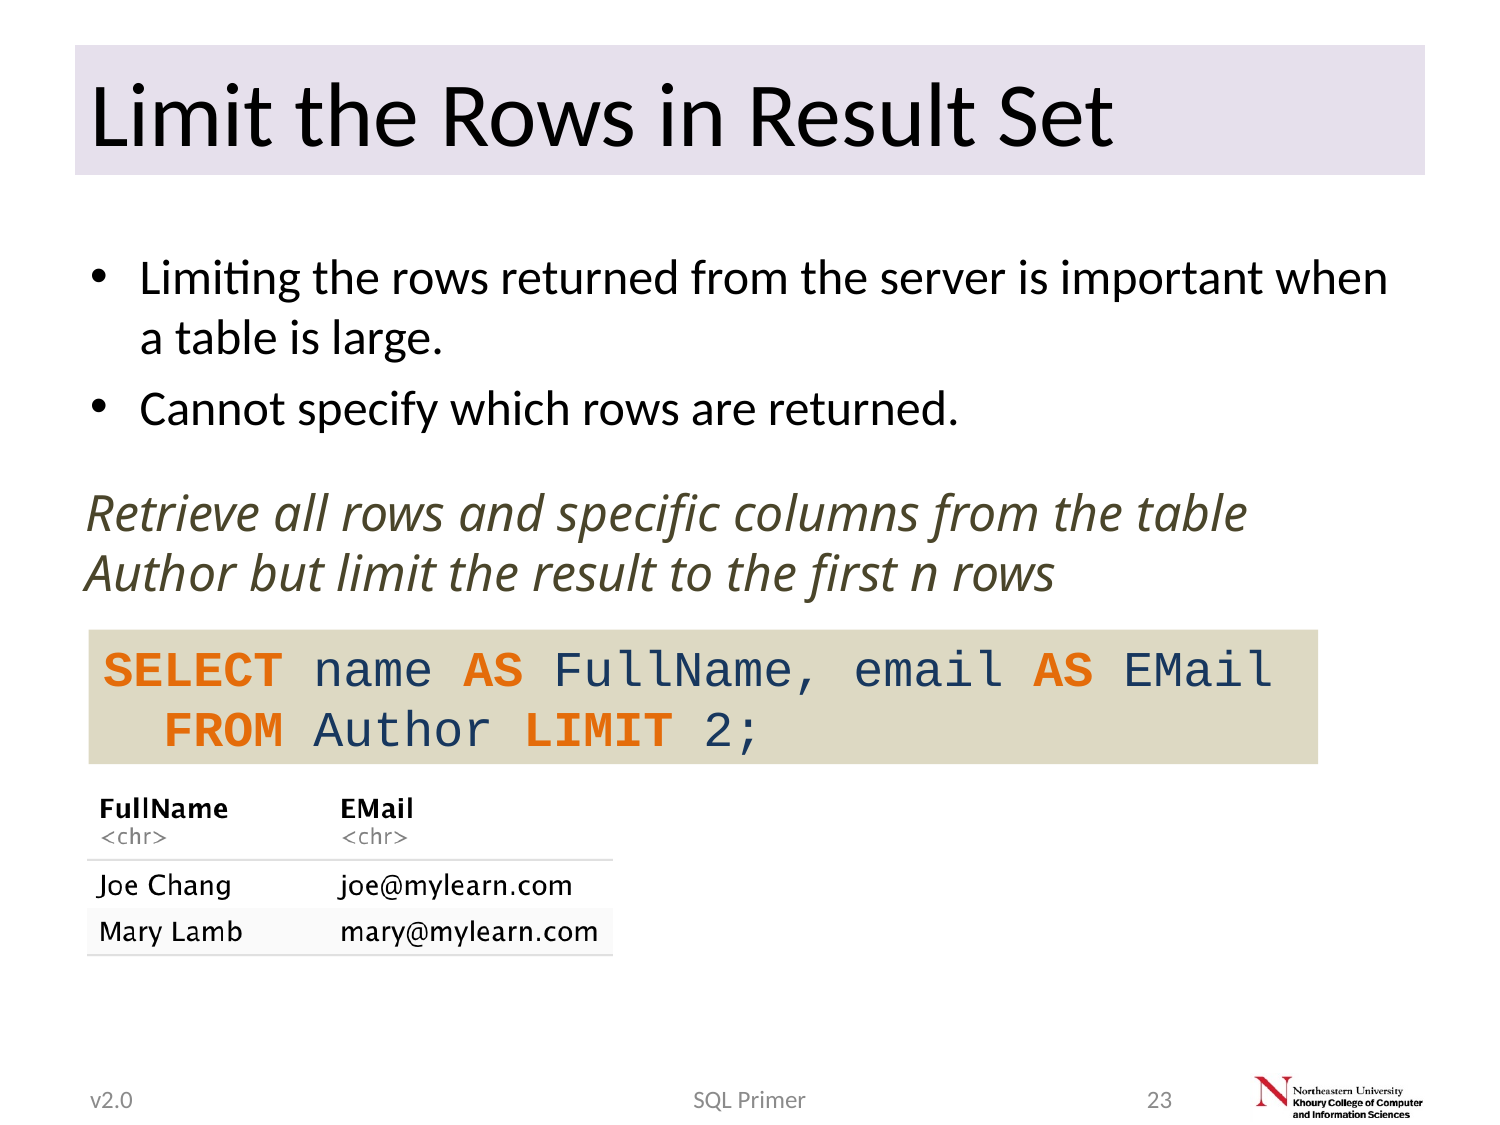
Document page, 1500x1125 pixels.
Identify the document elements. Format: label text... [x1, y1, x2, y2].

slide_number v2.0 [75, 1074, 425, 1122]
text_box SELECT name AS FullName, email AS EMail FROM Author LIMIT 2; [88, 629, 1319, 765]
list Limiting the rows returned from the server is important when a table is large. Cannot specify which rows are returned. [75, 237, 1425, 444]
footer SQL Primer [512, 1074, 988, 1122]
slide_number 23 [1074, 1074, 1188, 1122]
text_box Retrieve all rows and specific columns from the table Author but limit the result to the first n rows [70, 474, 1359, 610]
title Limit the Rows in Result Set [75, 45, 1425, 175]
picture [83, 788, 613, 965]
picture [1250, 1073, 1425, 1122]
